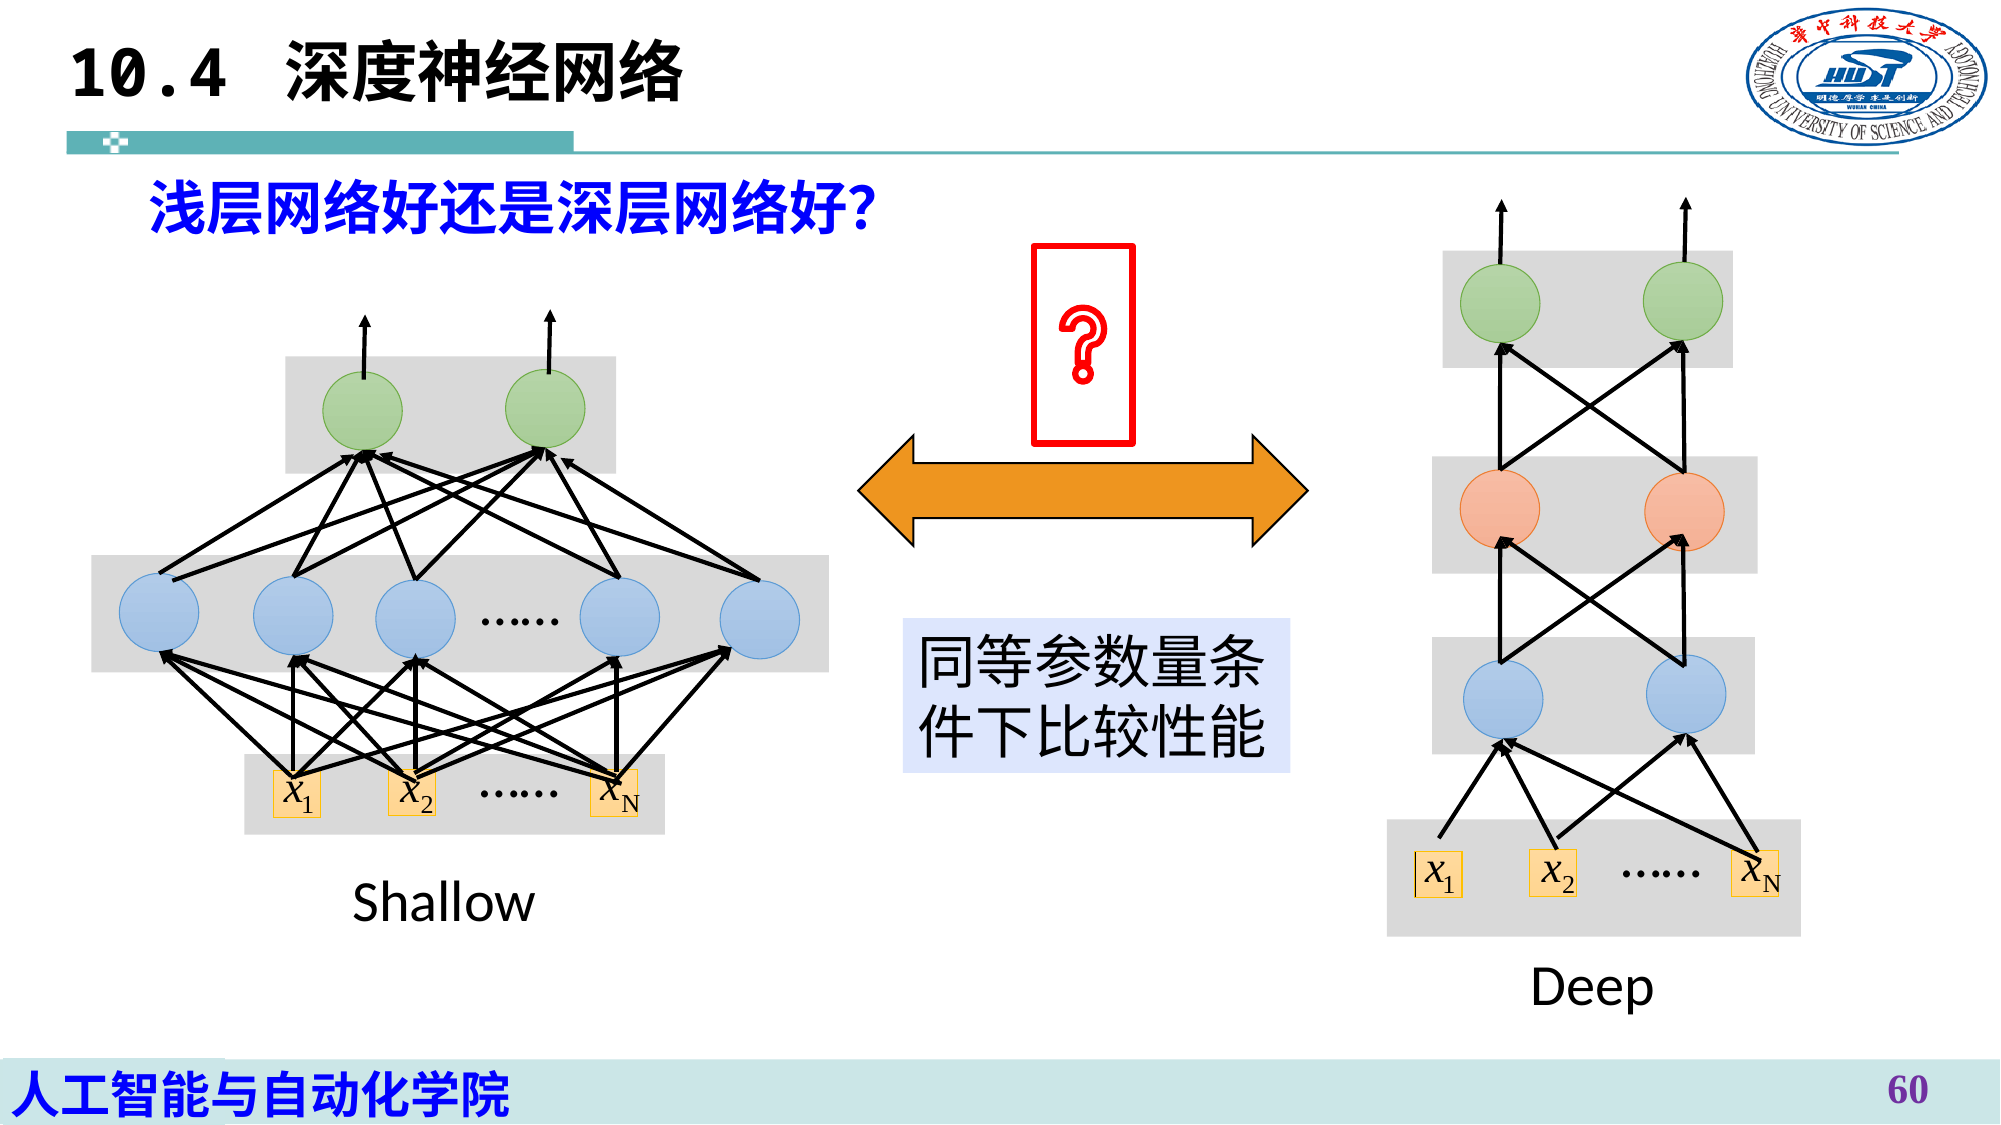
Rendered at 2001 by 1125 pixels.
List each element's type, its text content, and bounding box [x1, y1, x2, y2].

slide_number 60 [1816, 1054, 2000, 1114]
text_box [90, 308, 829, 942]
picture [1742, 7, 1993, 148]
text_box 10.4 深度神经网络 [53, 23, 1318, 116]
picture [103, 132, 128, 153]
picture [3, 1058, 225, 1125]
text_box 浅层网络好还是深层网络好？ [133, 163, 1886, 249]
text_box 同等参数量条件下比较性能 [902, 618, 1291, 773]
text_box [1033, 245, 1133, 444]
text_box 人工智能与自动化学院 [0, 1055, 835, 1125]
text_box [1386, 196, 1802, 1026]
text_box [858, 435, 1308, 546]
